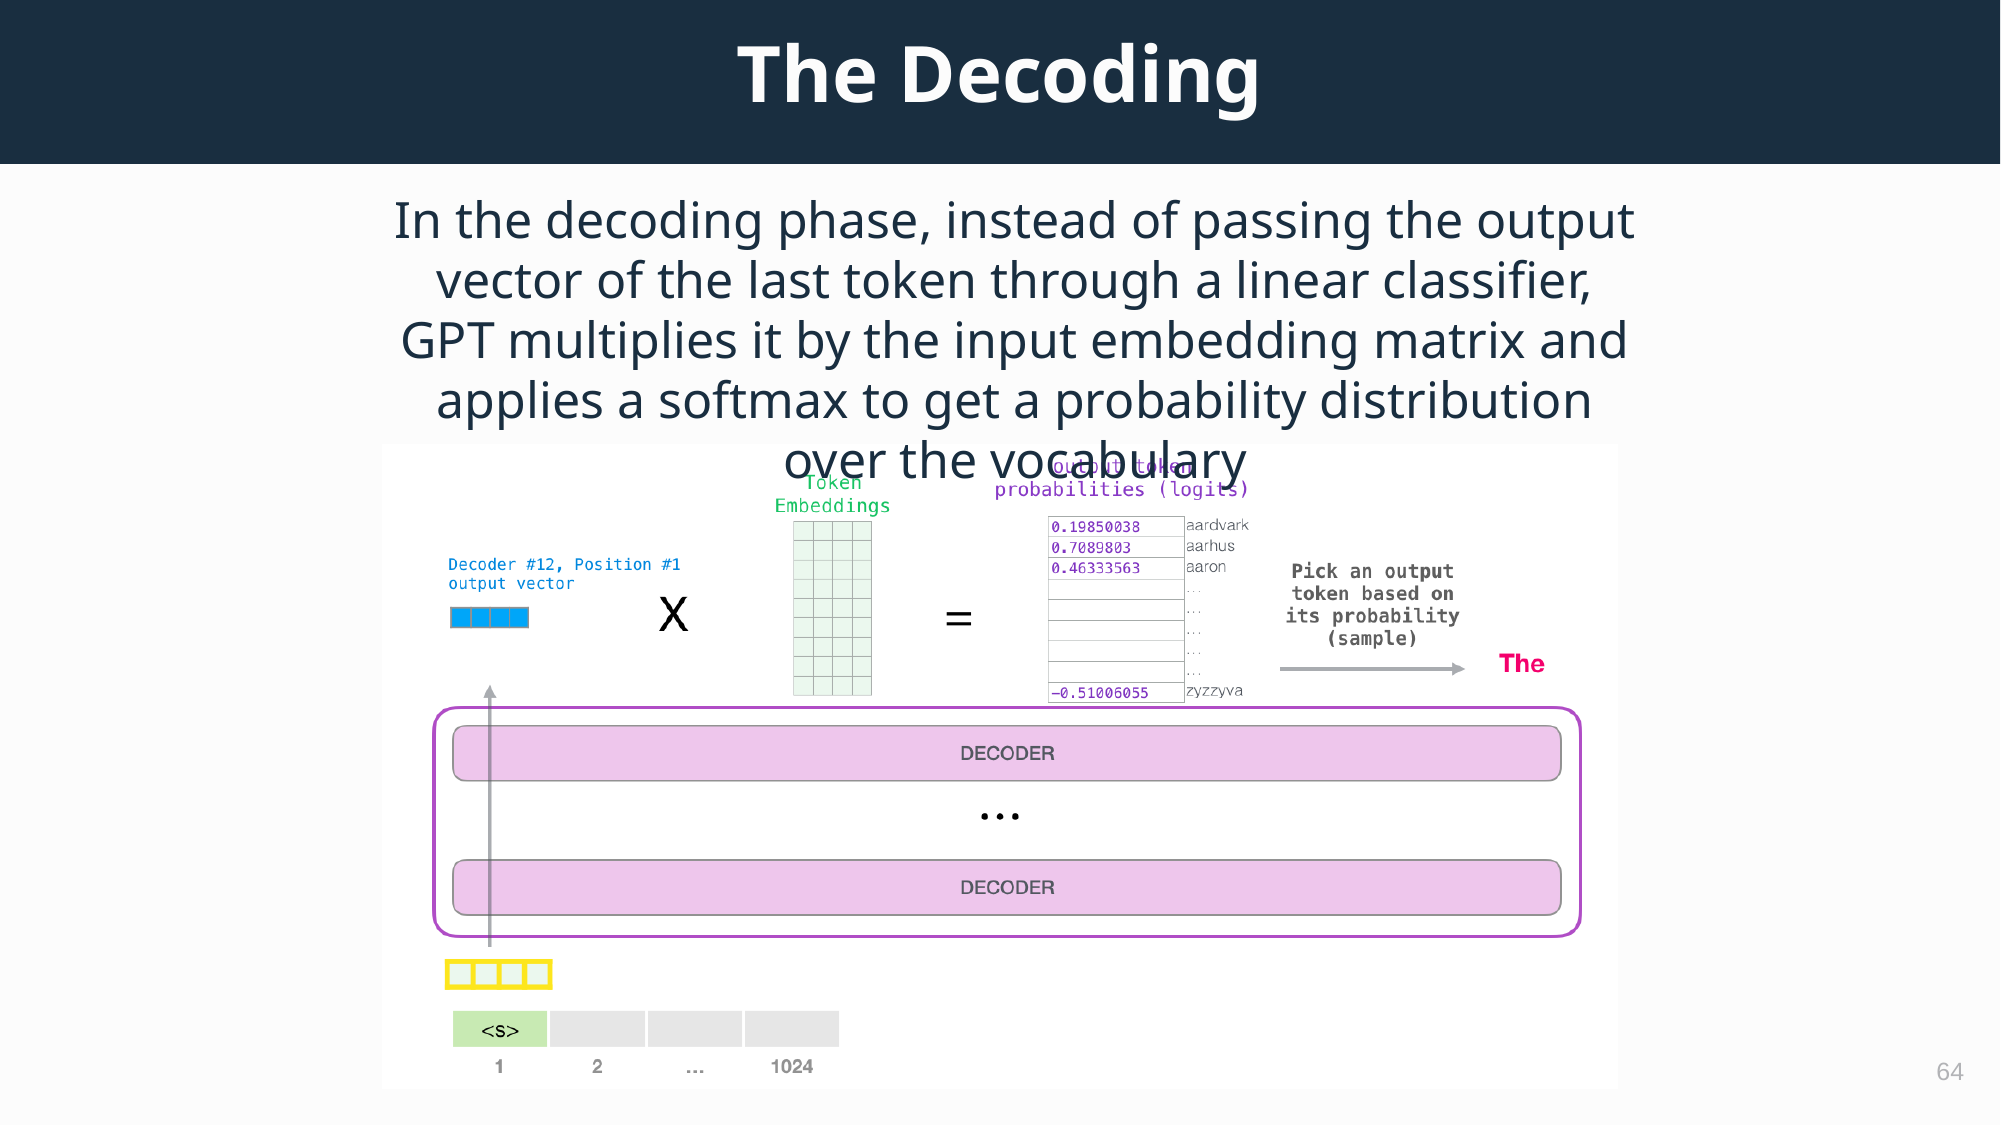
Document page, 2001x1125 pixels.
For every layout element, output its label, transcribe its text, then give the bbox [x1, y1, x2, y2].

title The Decoding [239, 0, 1761, 162]
slide_number 64 [1529, 1040, 1980, 1101]
list In the decoding phase, instead of passing the output vector of the last token through a linear classifier, GPT multiplies it by the input embedding matrix and applies a softmax to get a probability distribution over the vocabulary [344, 173, 1656, 485]
picture [381, 444, 1618, 1089]
